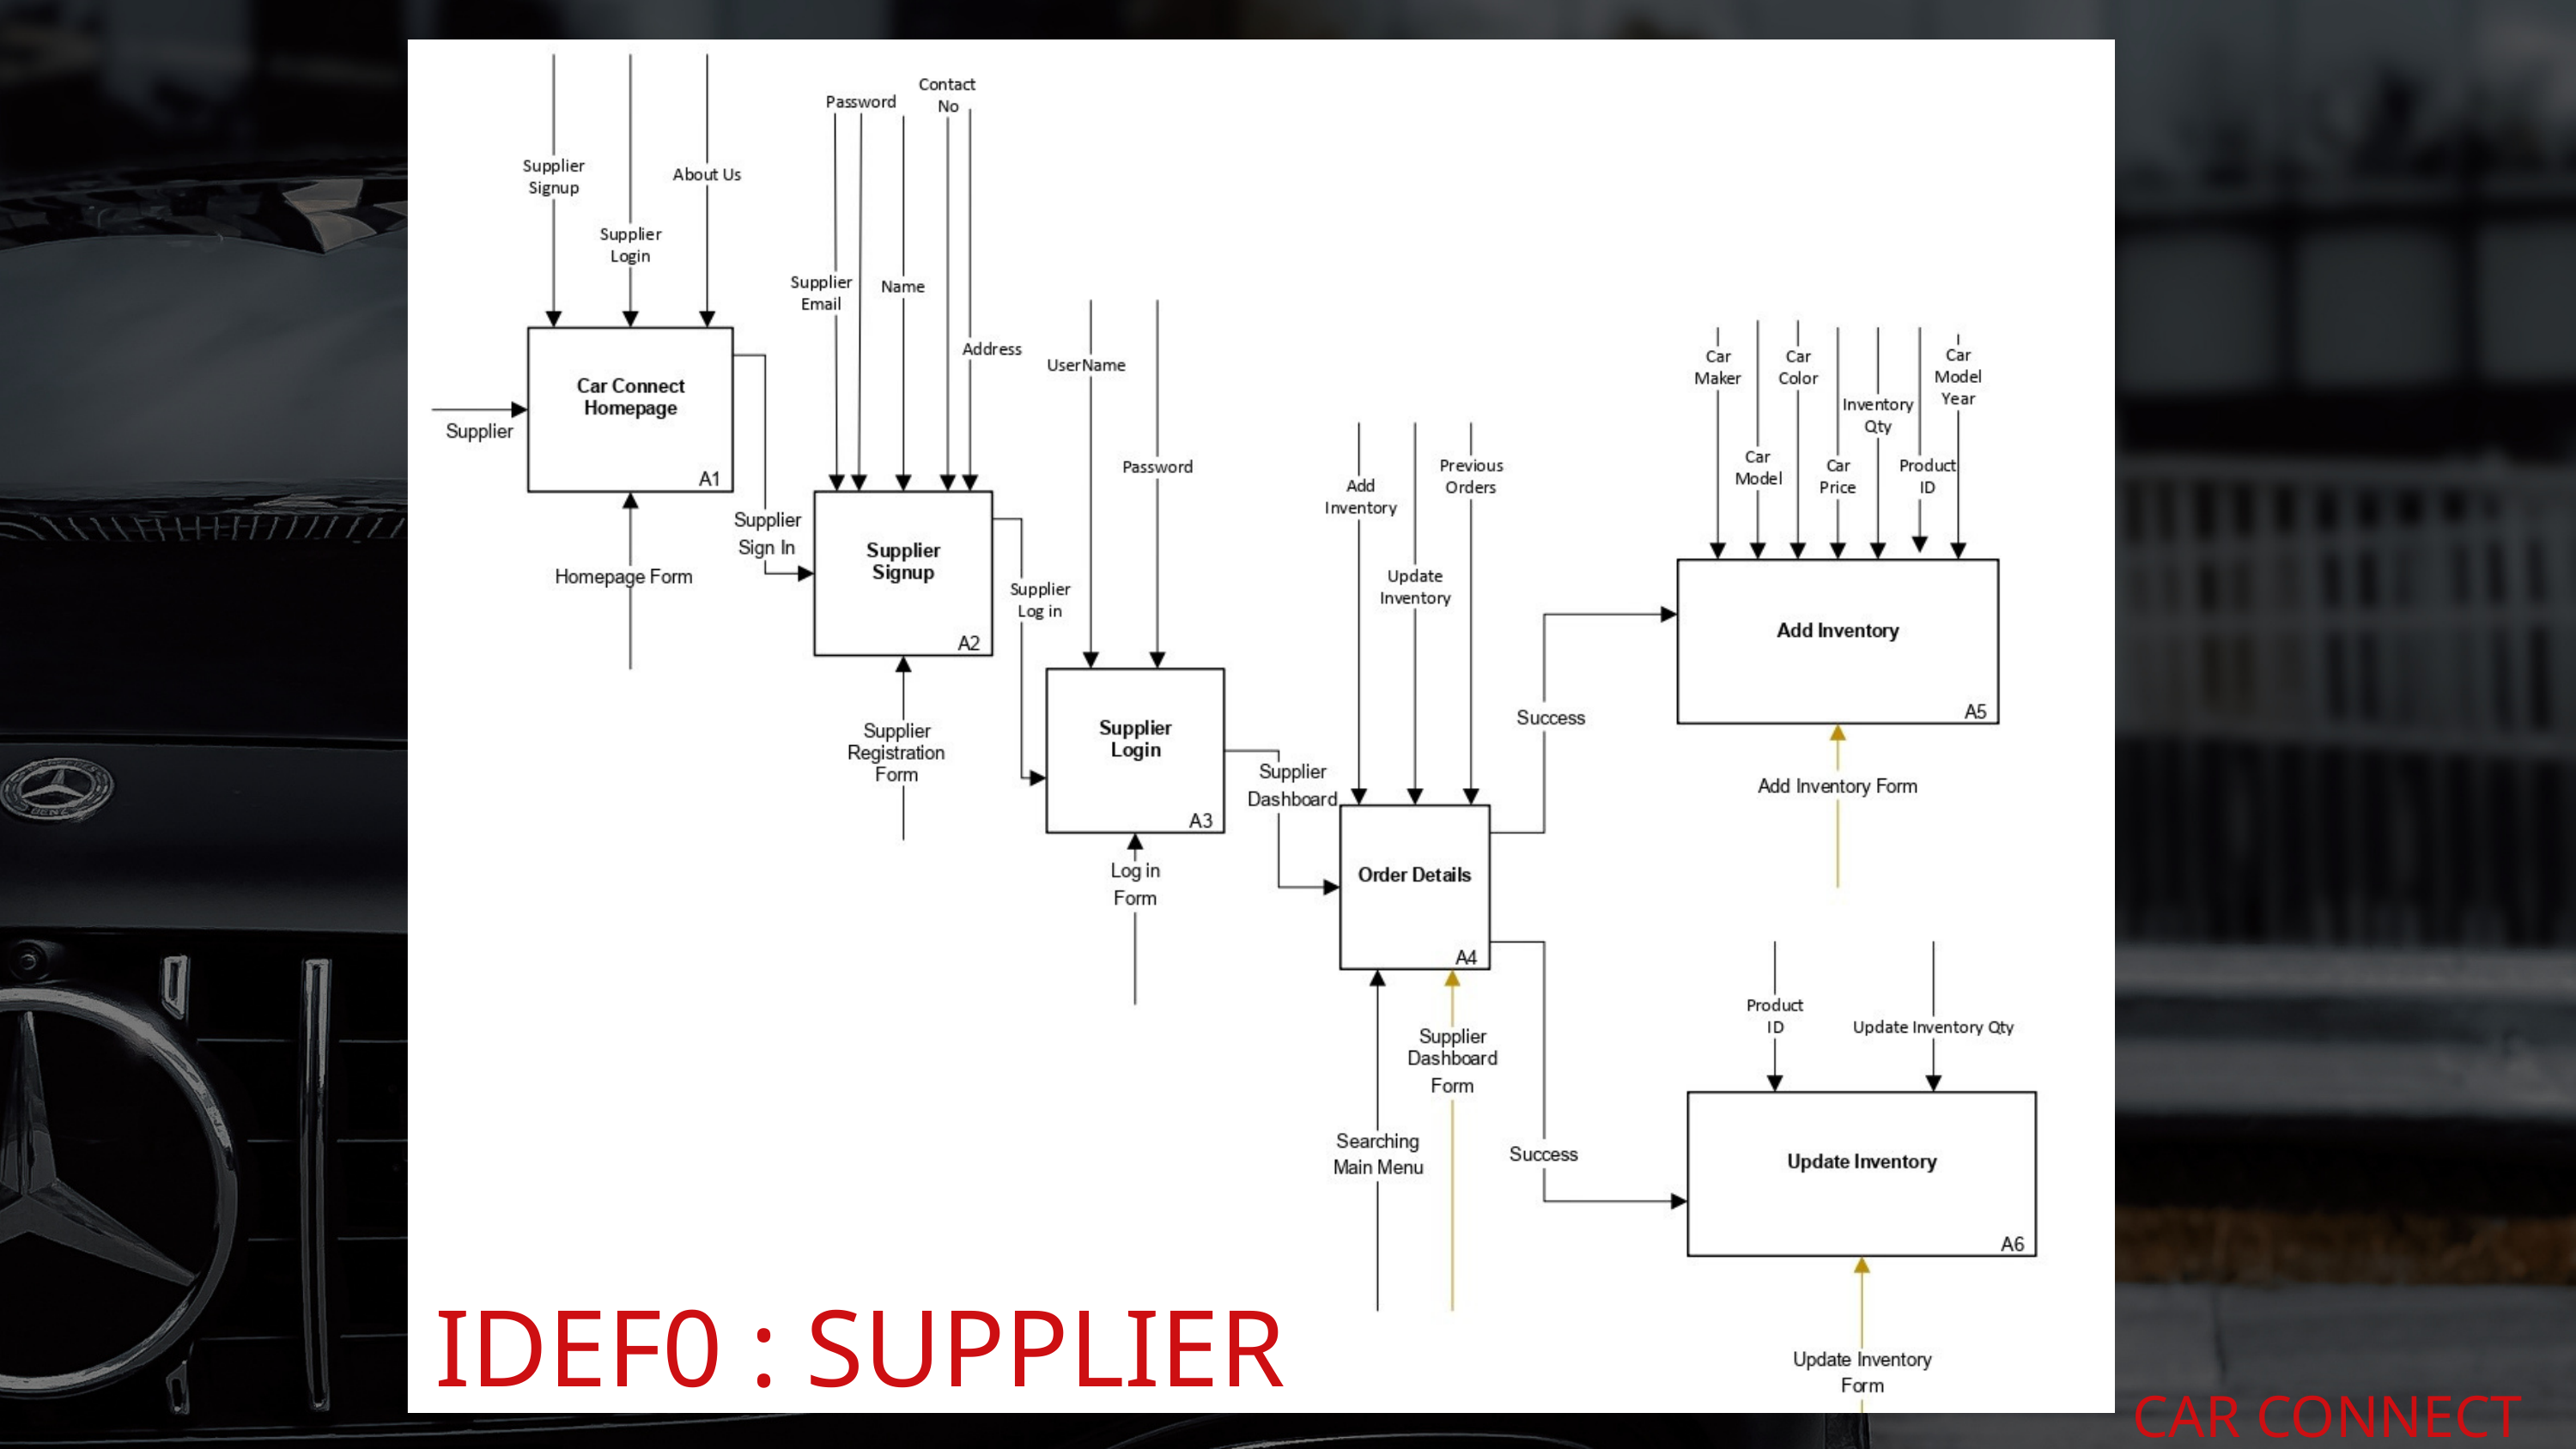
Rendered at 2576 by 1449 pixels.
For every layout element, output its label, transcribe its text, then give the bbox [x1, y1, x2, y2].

text_box CAR CONNECT [2132, 1380, 2576, 1449]
text_box IDEF0 : SUPPLIER [407, 1300, 1619, 1408]
text_box [0, 0, 2576, 1449]
text_box [407, 39, 2115, 1413]
